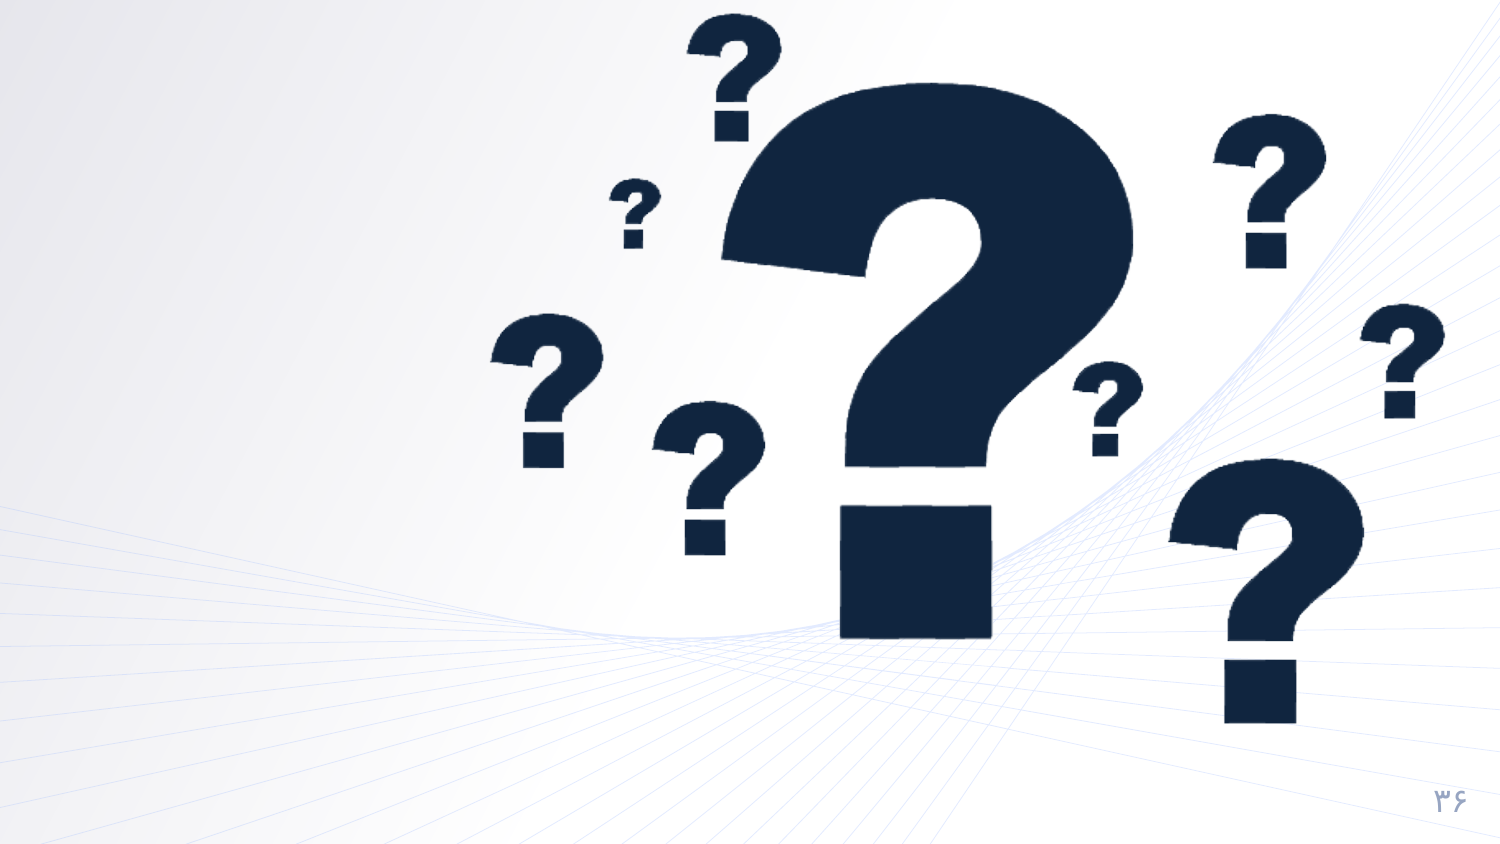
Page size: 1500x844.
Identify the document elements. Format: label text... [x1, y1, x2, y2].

slide_number ۳۶ [1378, 798, 1469, 832]
picture [241, 0, 1500, 791]
